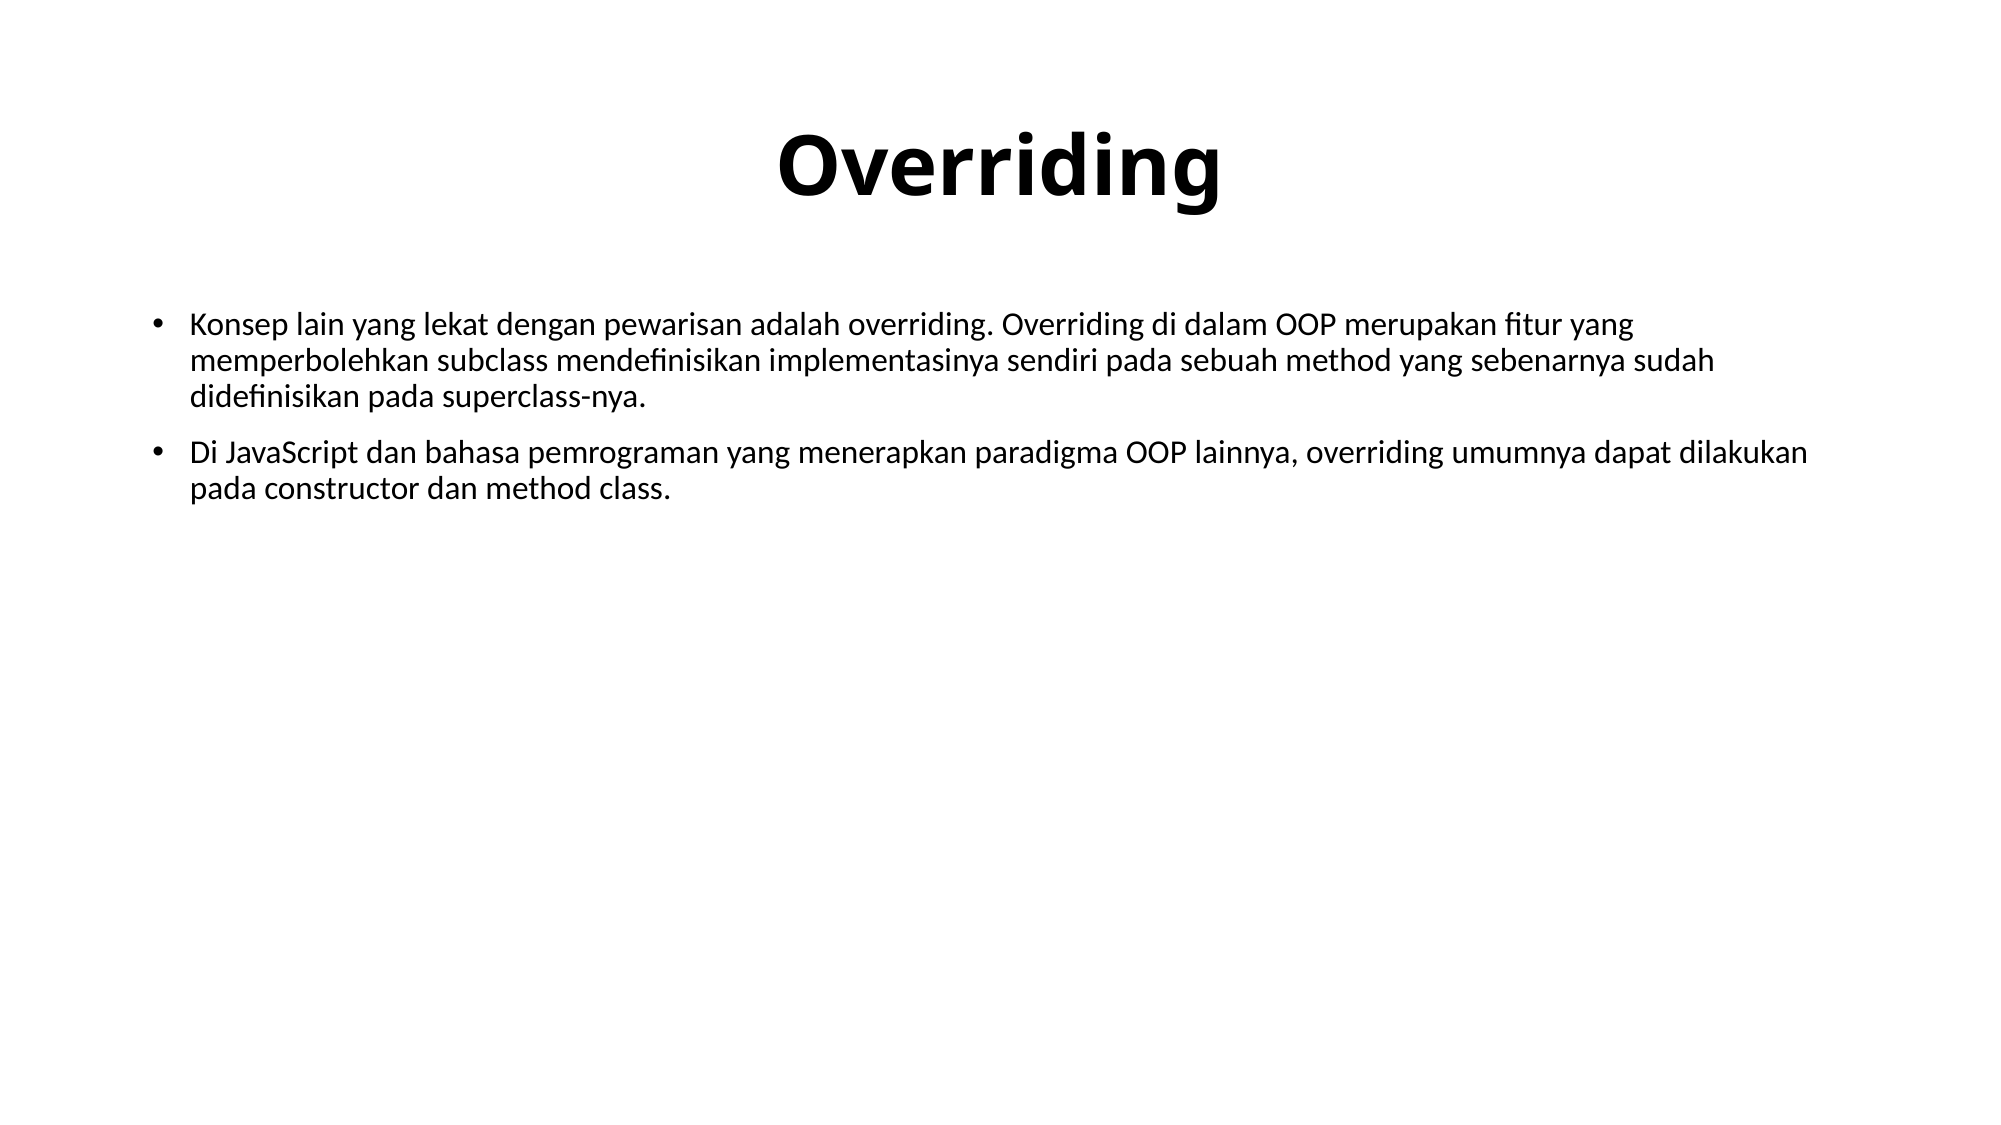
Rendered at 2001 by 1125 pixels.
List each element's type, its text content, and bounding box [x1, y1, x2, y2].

list Konsep lain yang lekat dengan pewarisan adalah overriding. Overriding di dalam OOP merupakan fitur yang memperbolehkan subclass mendefinisikan implementasinya sendiri pada sebuah method yang sebenarnya sudah didefinisikan pada superclass-nya. Di JavaScript dan bahasa pemrograman yang menerapkan paradigma OOP lainnya, overriding umumnya dapat dilakukan pada constructor dan method class. [137, 299, 1863, 1014]
title Overriding [137, 59, 1863, 278]
